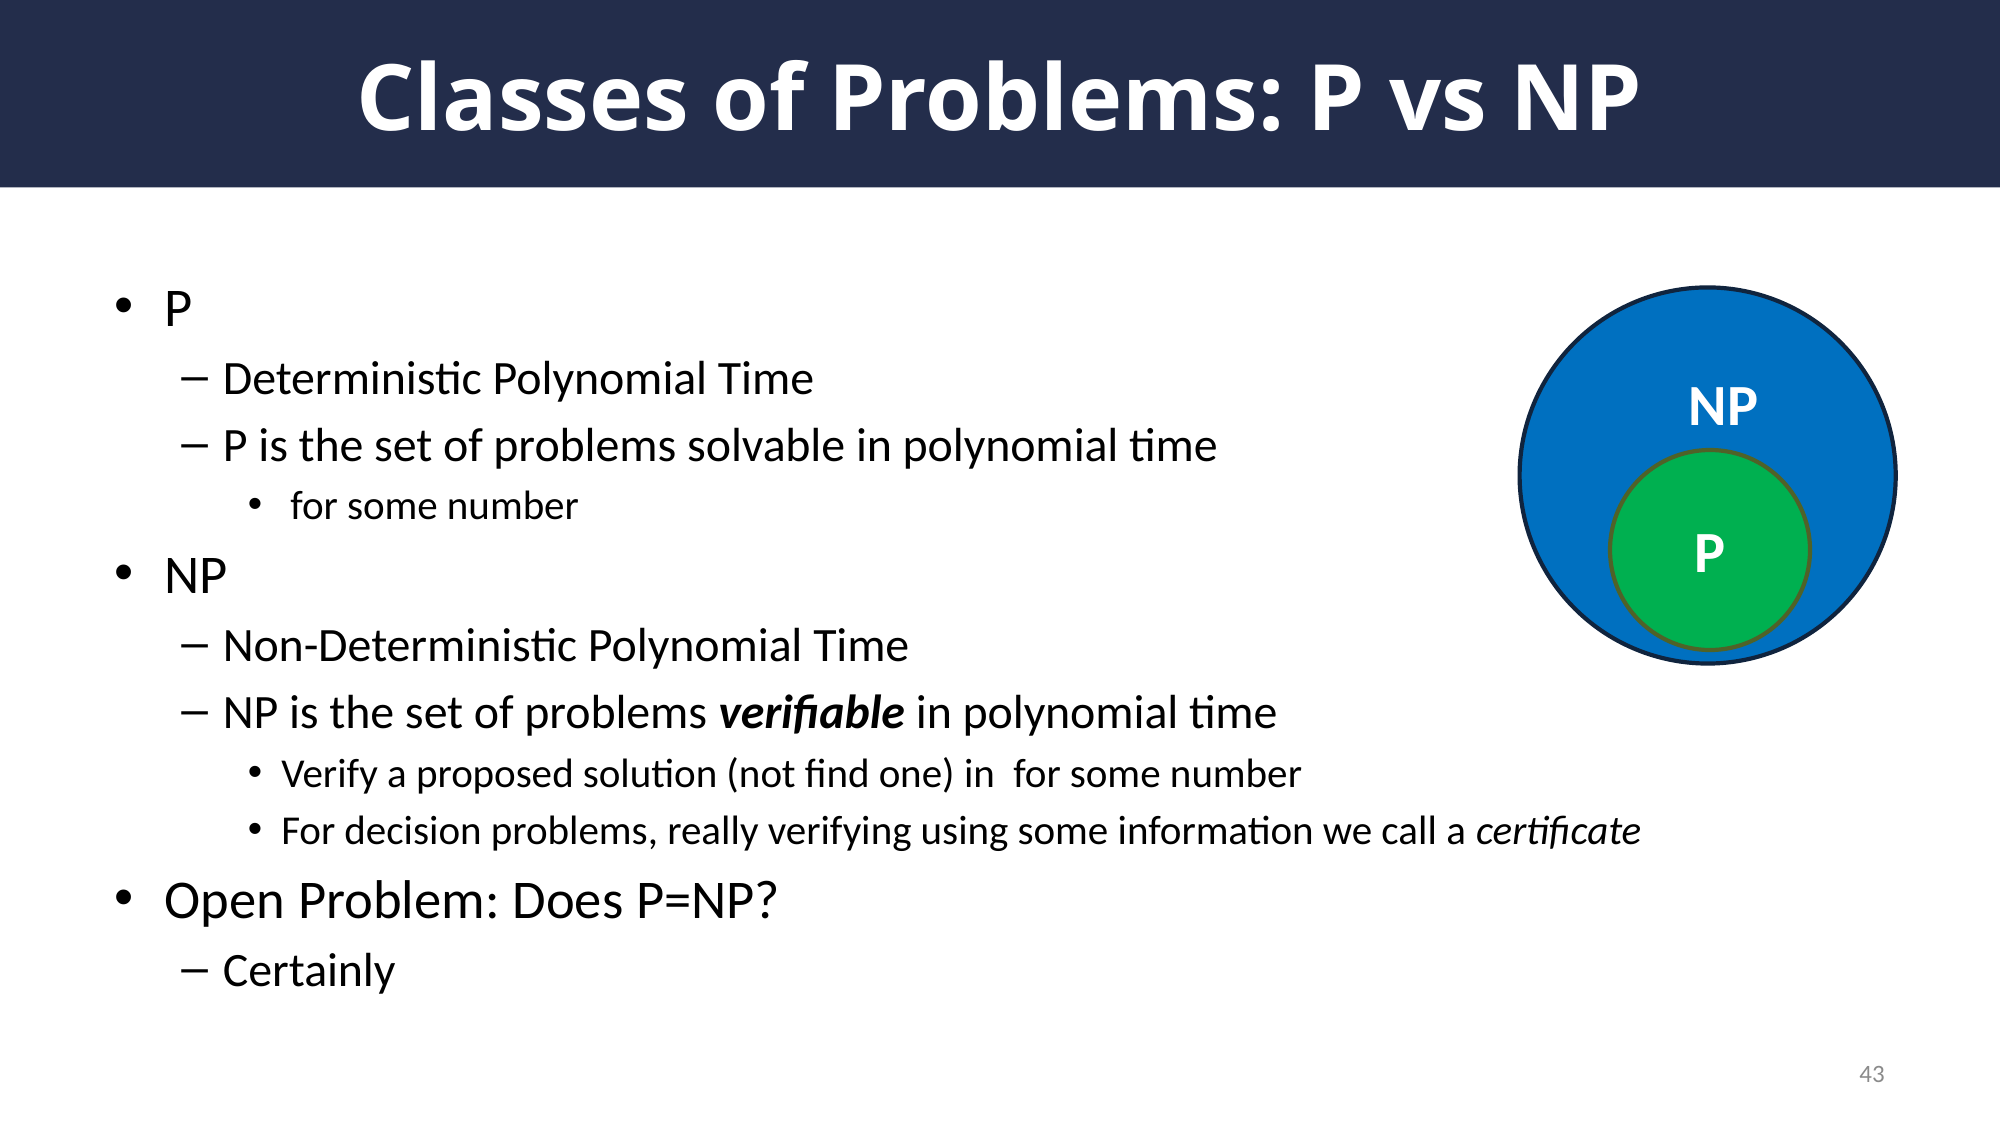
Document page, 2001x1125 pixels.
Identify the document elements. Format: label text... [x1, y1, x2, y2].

title Classes of Problems: P vs NP [99, 24, 1900, 163]
text_box [1517, 285, 1898, 666]
text_box P [1679, 507, 1741, 592]
slide_number 43 [1433, 1042, 1900, 1103]
text_box NP [1674, 360, 1774, 445]
text_box [1607, 447, 1813, 653]
